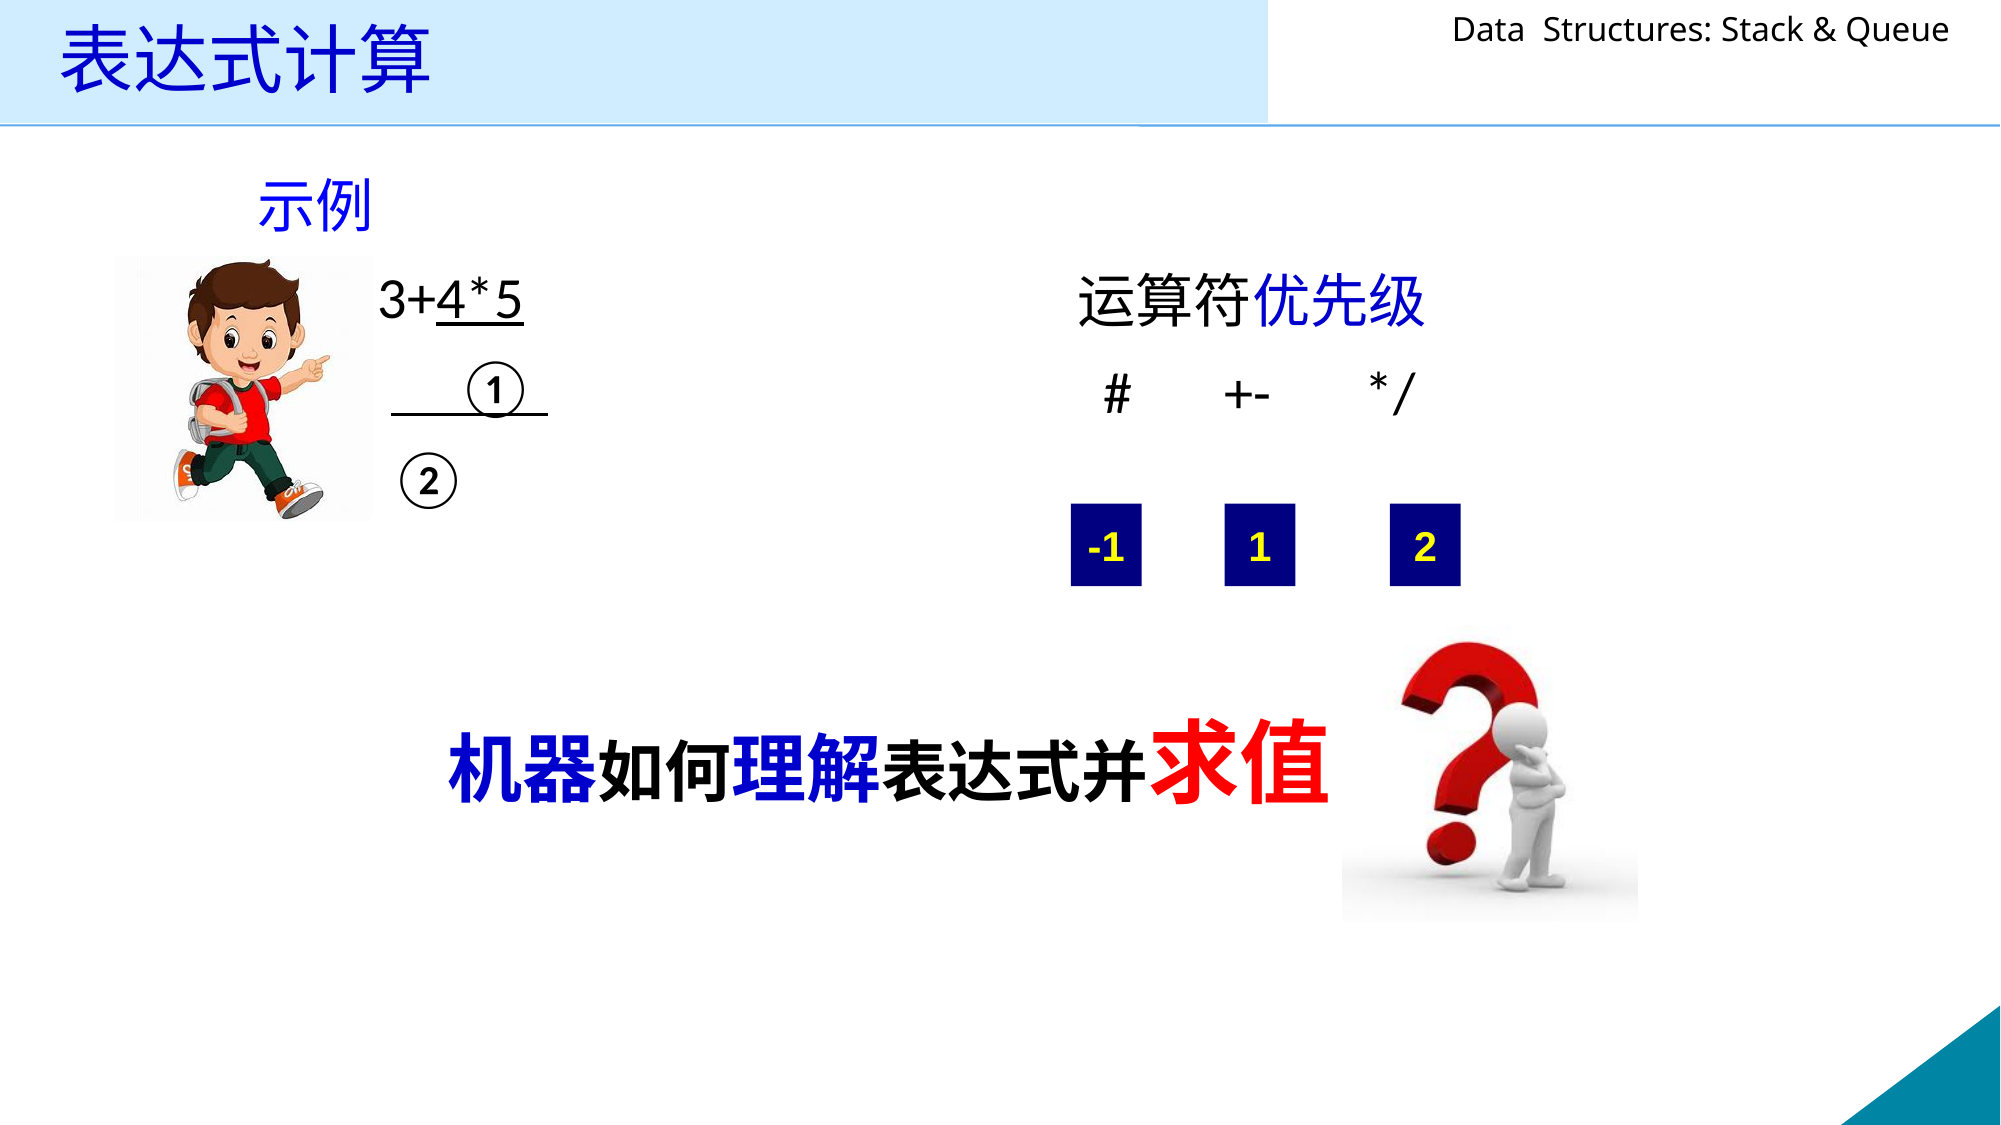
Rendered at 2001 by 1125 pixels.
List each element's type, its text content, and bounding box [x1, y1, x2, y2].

picture [1342, 626, 1638, 922]
title 表达式计算 [43, 7, 1769, 121]
text_box 1 [1224, 503, 1296, 587]
text_box -1 [1070, 503, 1142, 587]
text_box 机器如何理解表达式并求值 [432, 697, 1342, 822]
text_box 2 [1389, 503, 1461, 587]
list 运算符优先级 # +- */ [1035, 256, 1531, 592]
picture [114, 256, 374, 521]
list 示例 3+4*5 ① ② [137, 161, 1863, 1014]
